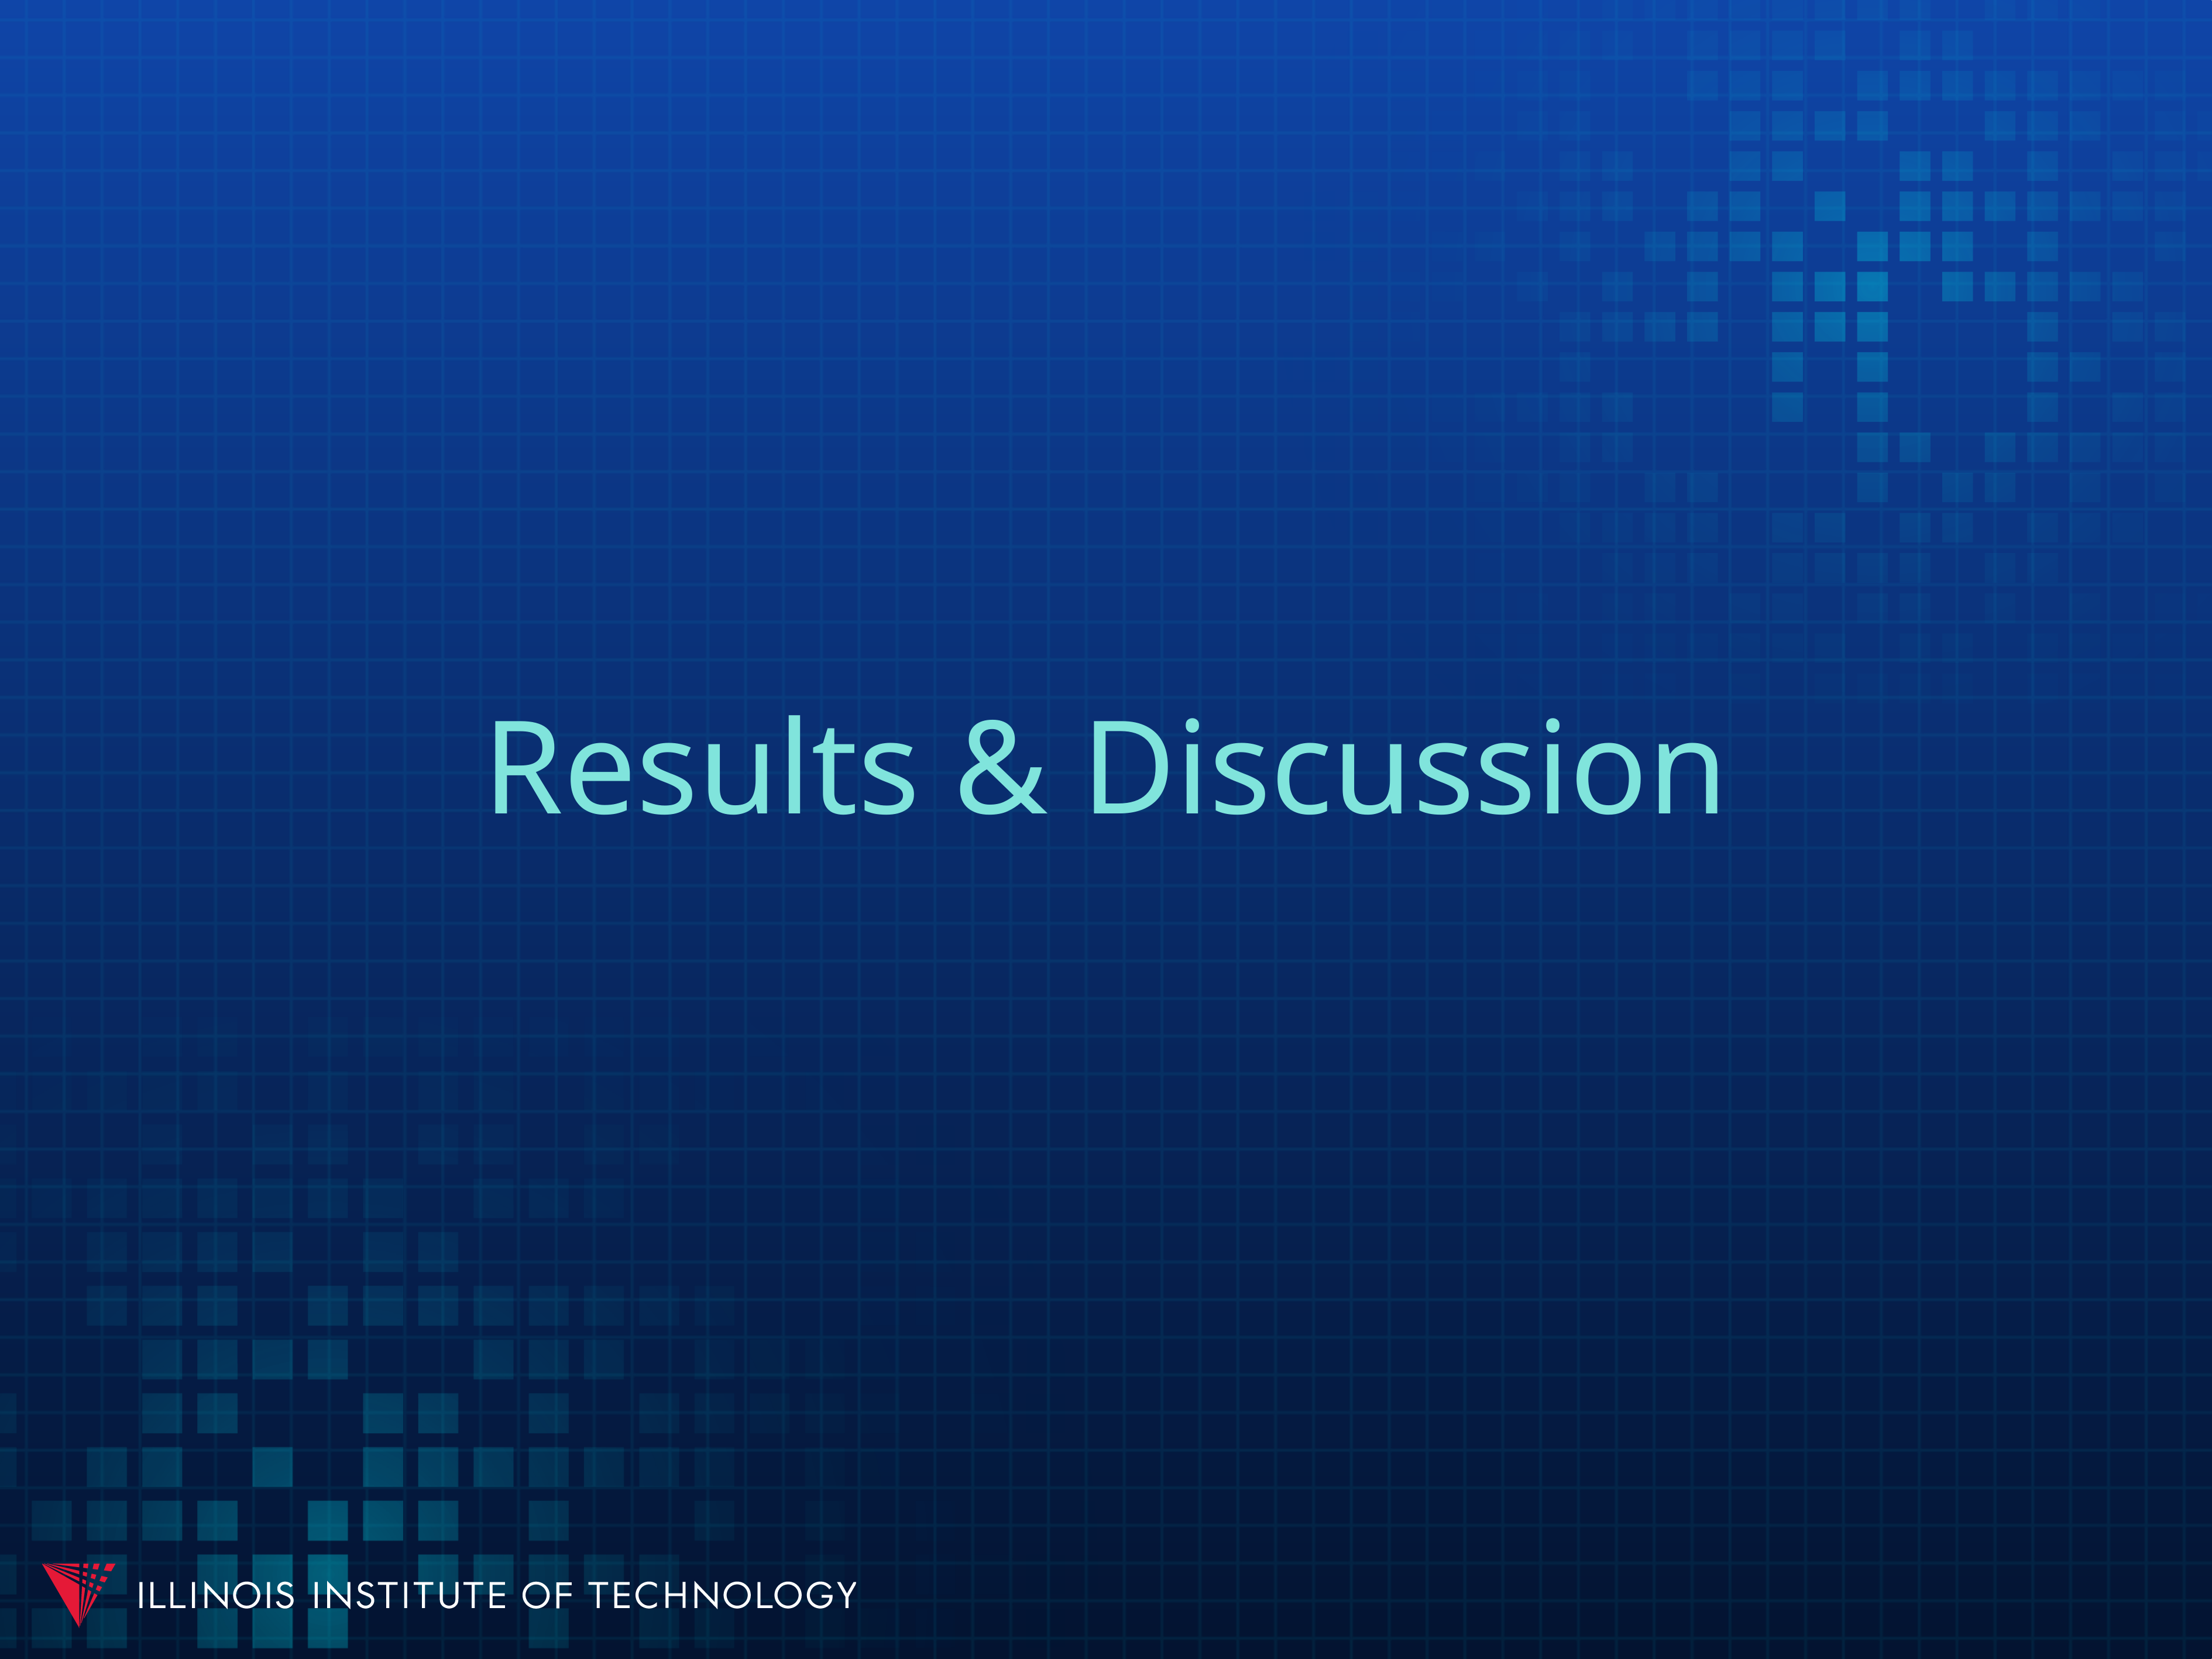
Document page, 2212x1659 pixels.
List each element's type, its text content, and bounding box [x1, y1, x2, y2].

title Results & Discussion [136, 601, 2075, 953]
picture [0, 0, 2212, 1659]
